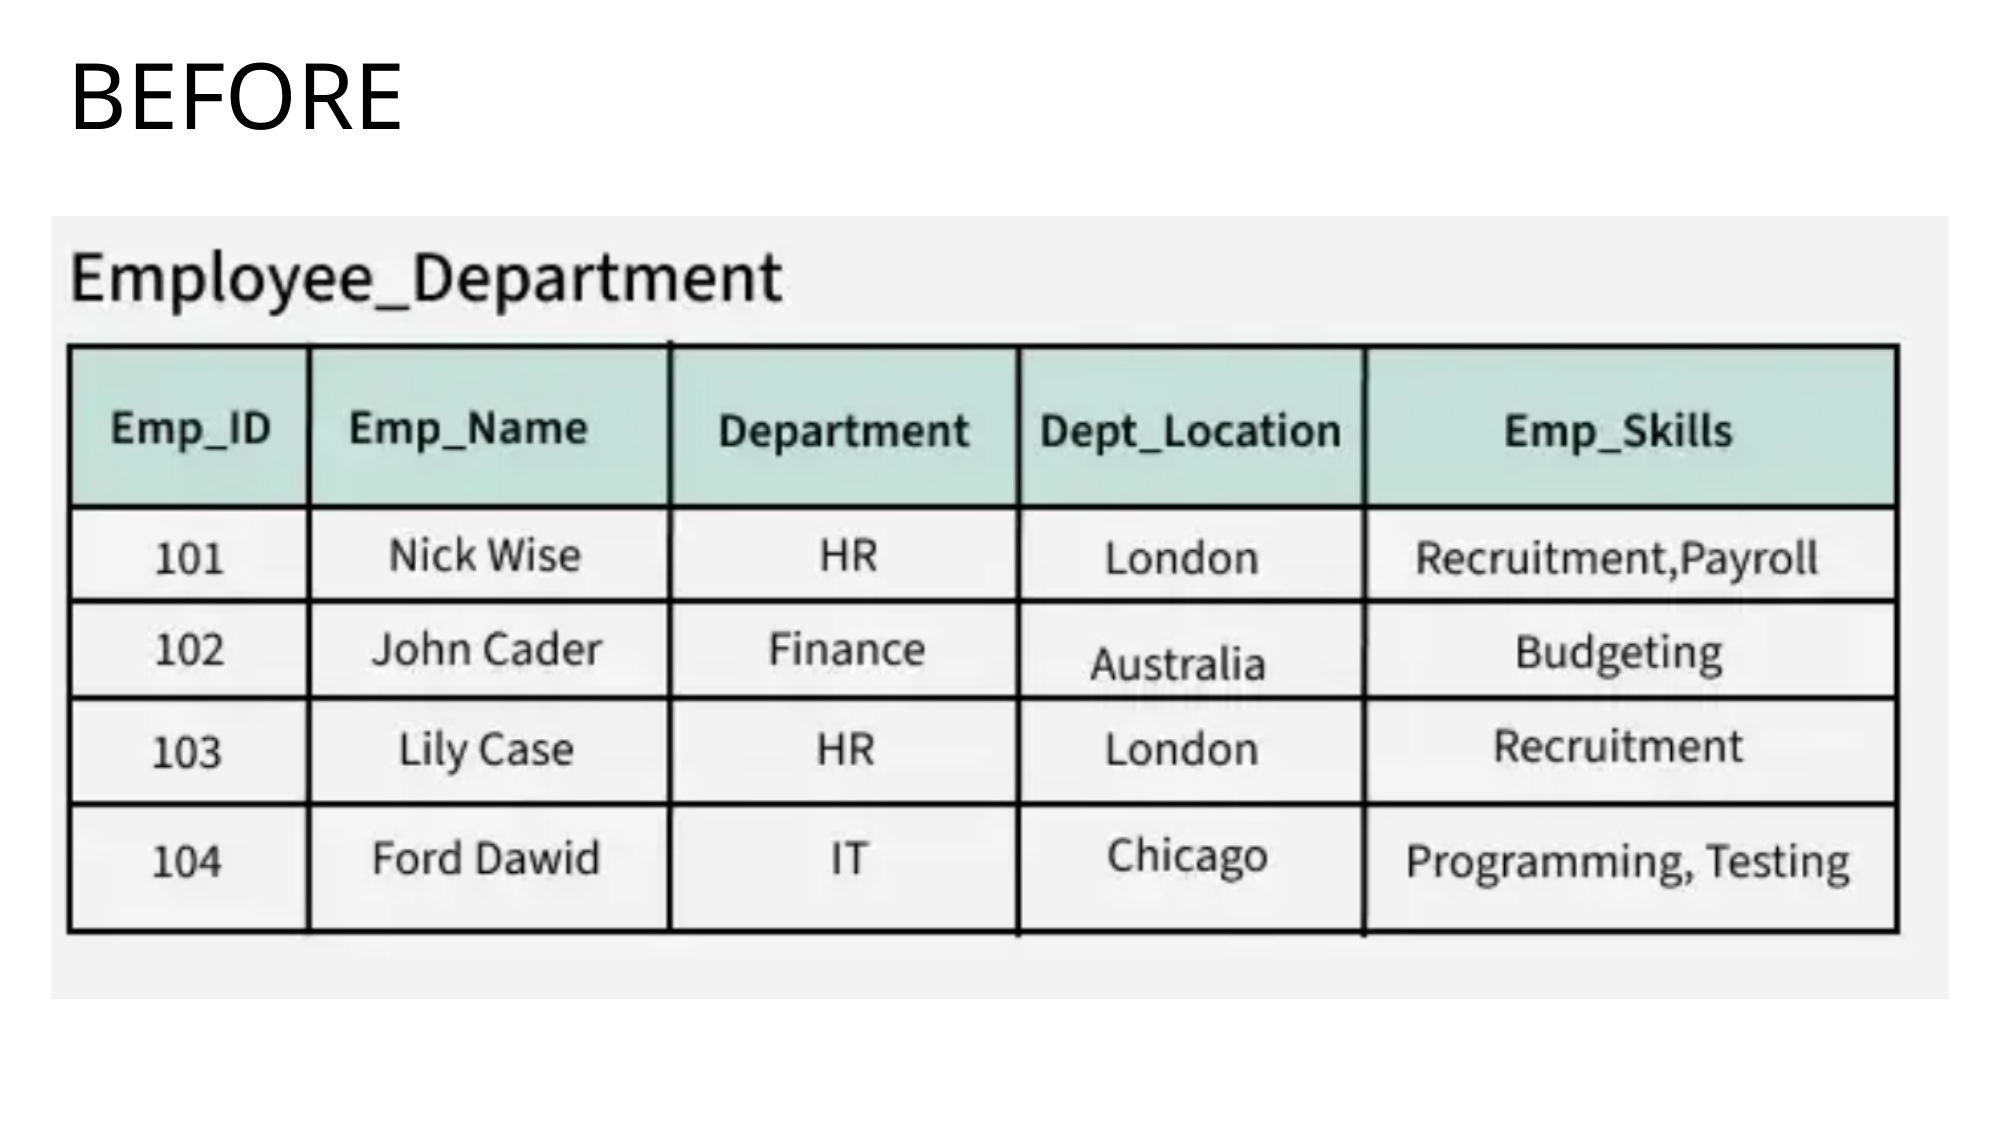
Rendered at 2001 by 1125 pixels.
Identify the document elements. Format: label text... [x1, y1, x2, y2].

title BEFORE [67, 50, 1786, 134]
picture [51, 216, 1949, 999]
